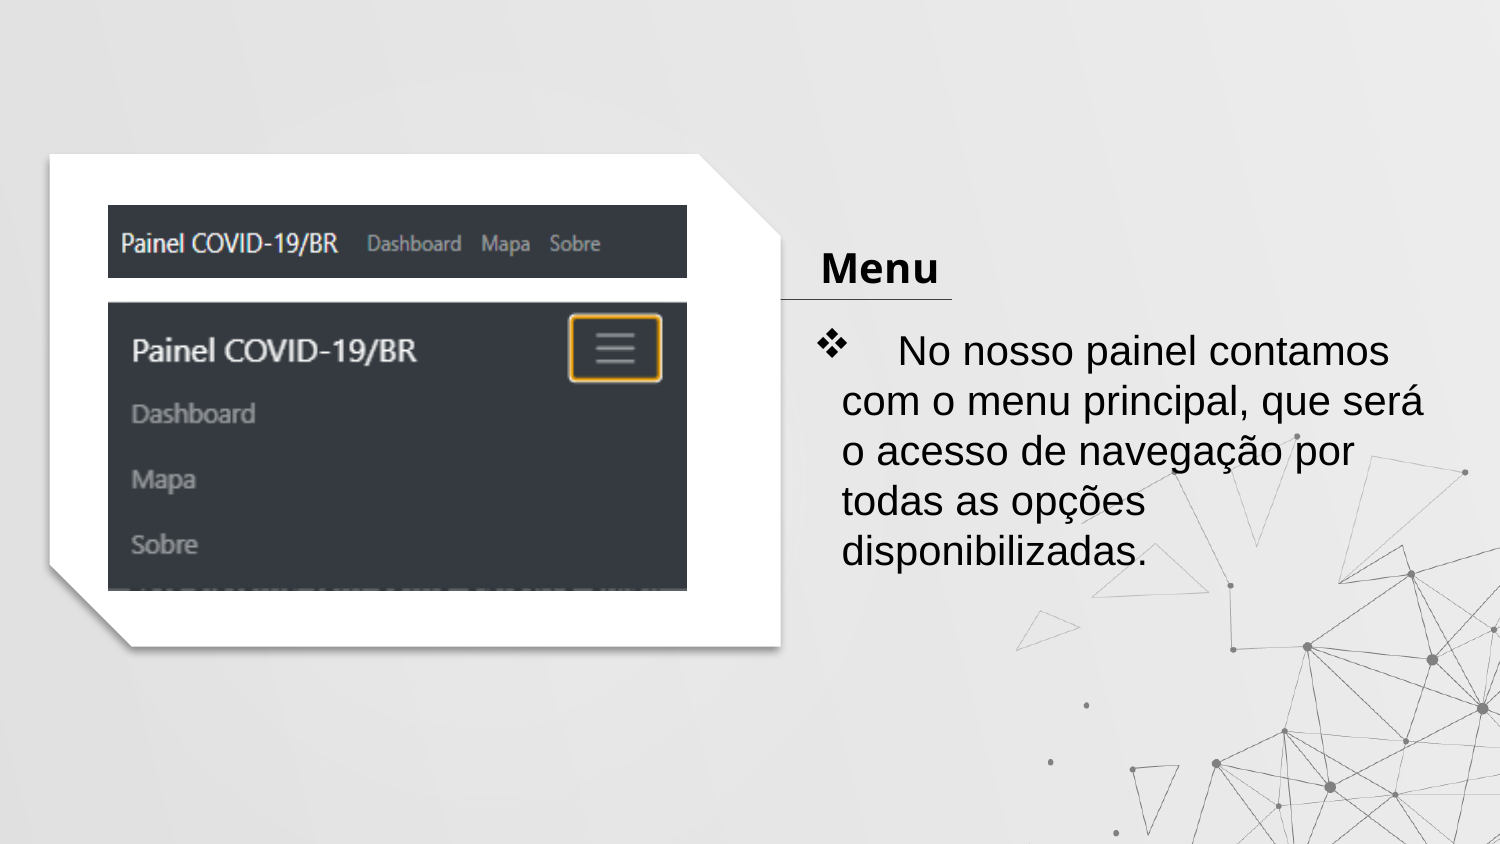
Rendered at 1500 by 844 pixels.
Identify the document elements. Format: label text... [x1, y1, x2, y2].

text_box [49, 154, 781, 647]
picture [0, 0, 1500, 844]
text_box No nosso painel contamos com o menu principal, que será o acesso de navegação por todas as opções disponibilizadas. [798, 309, 1451, 660]
text_box Menu [805, 200, 1121, 307]
